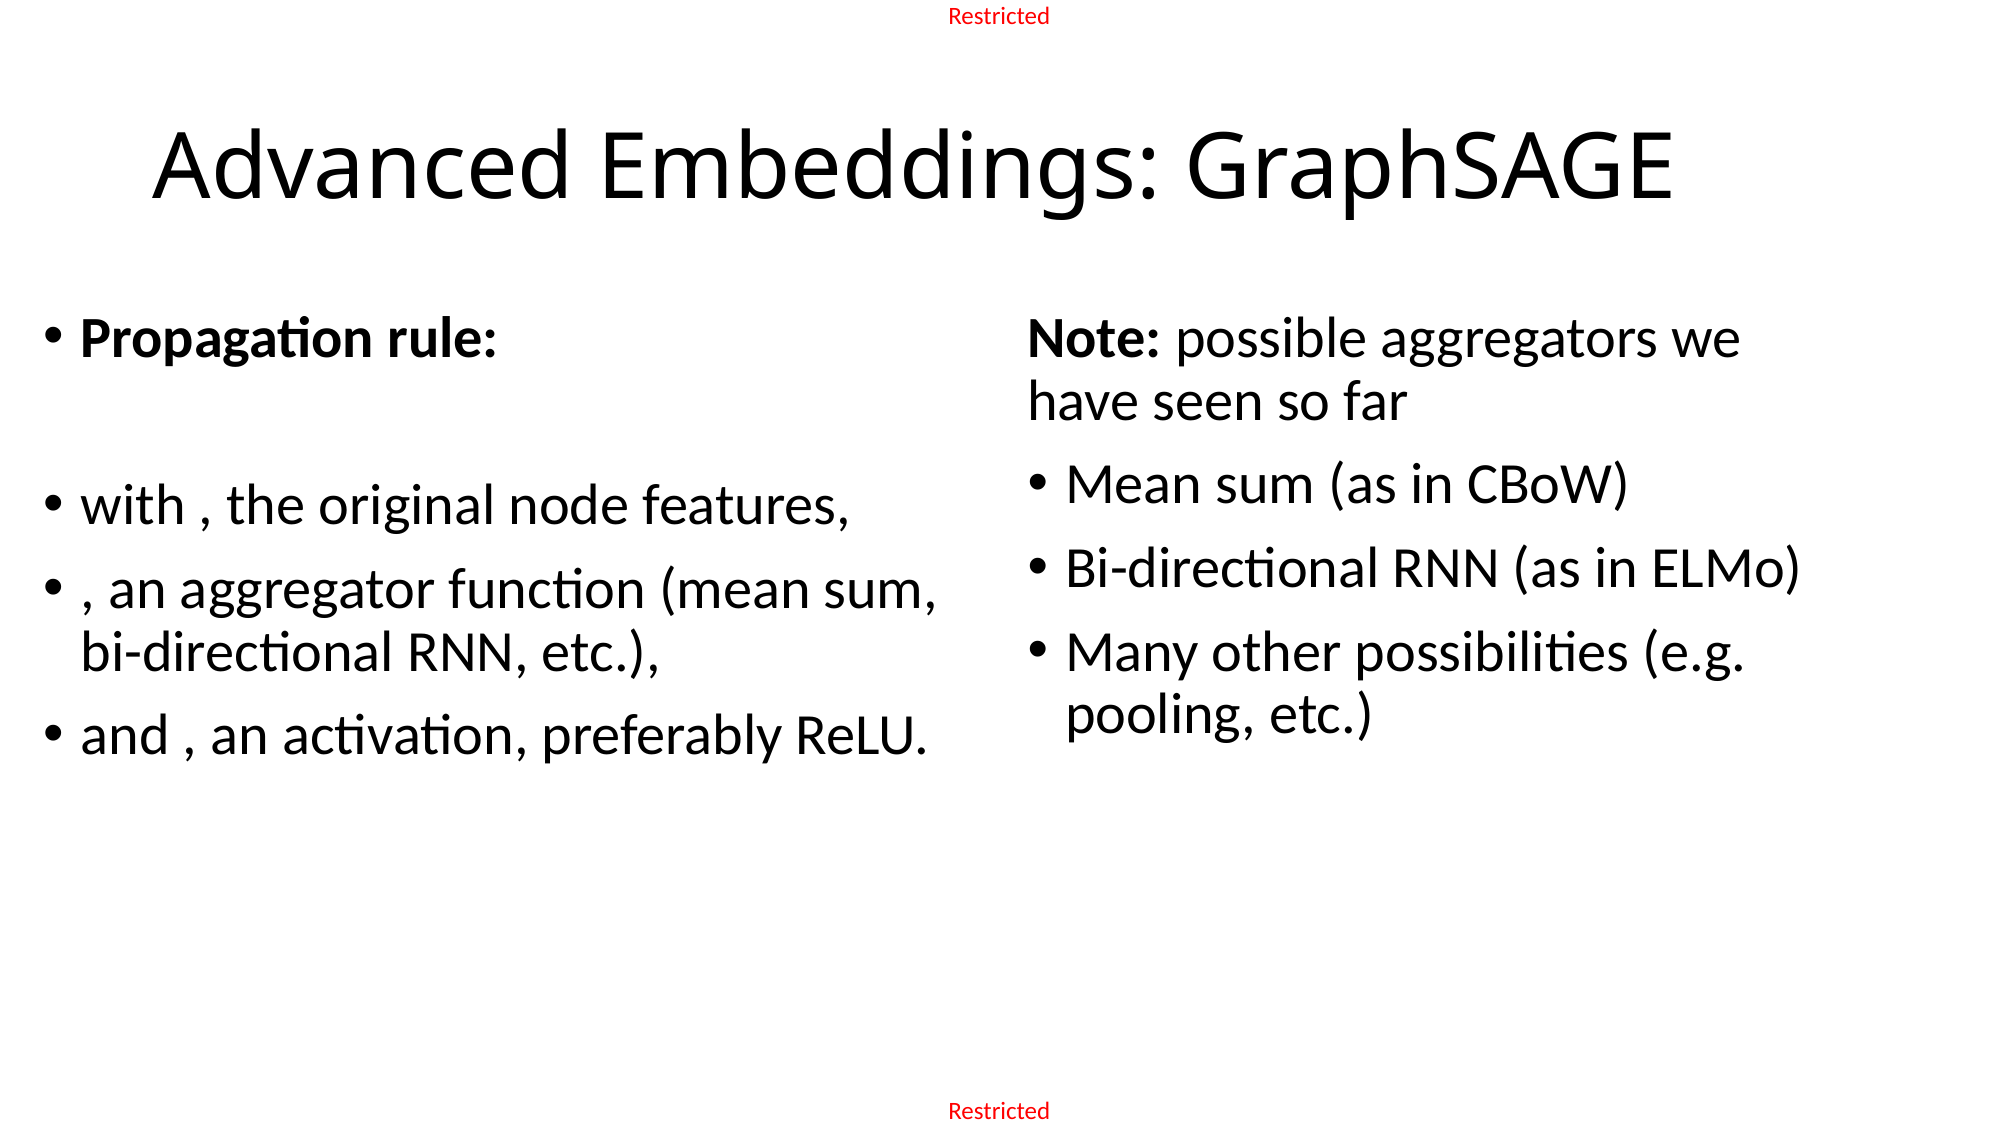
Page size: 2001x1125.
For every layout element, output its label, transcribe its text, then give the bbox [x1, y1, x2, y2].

title Advanced Embeddings: GraphSAGE [137, 59, 1863, 278]
list Note: possible aggregators we have seen so far Mean sum (as in CBoW) Bi-directional RNN (as in ELMo) Many other possibilities (e.g. pooling, etc.) [1012, 299, 1863, 1014]
